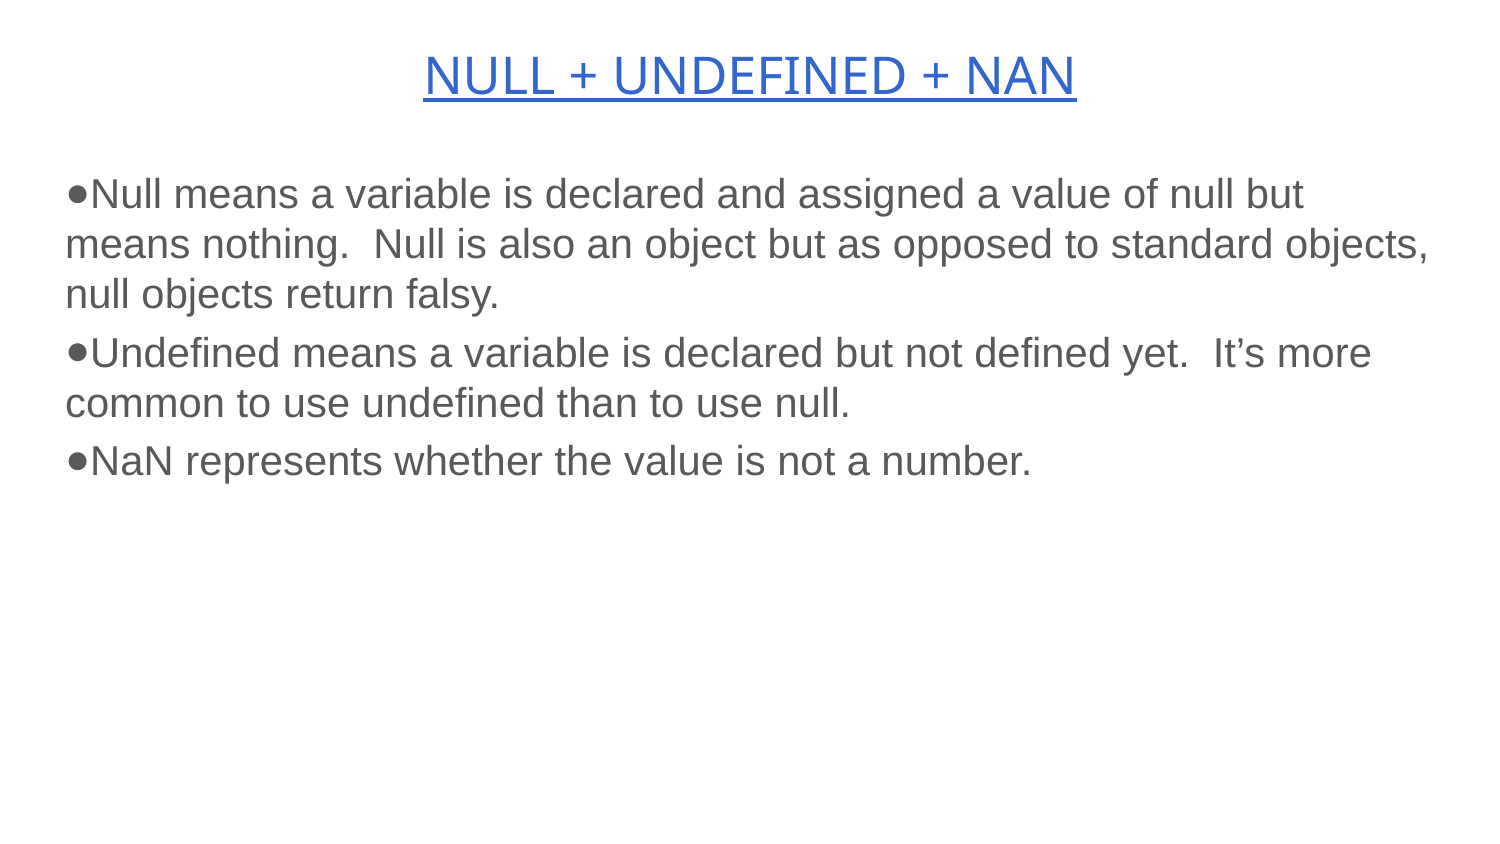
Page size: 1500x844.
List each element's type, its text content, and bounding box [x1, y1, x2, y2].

title NULL + UNDEFINED + NAN [0, 37, 1500, 110]
subtitle Null means a variable is declared and assigned a value of null but means nothing. Null is also an object but as opposed to standard objects, null objects return falsy. Undefined means a variable is declared but not defined yet. It’s more common to use undefined than to use null. NaN represents whether the value is not a number. [50, 159, 1450, 635]
